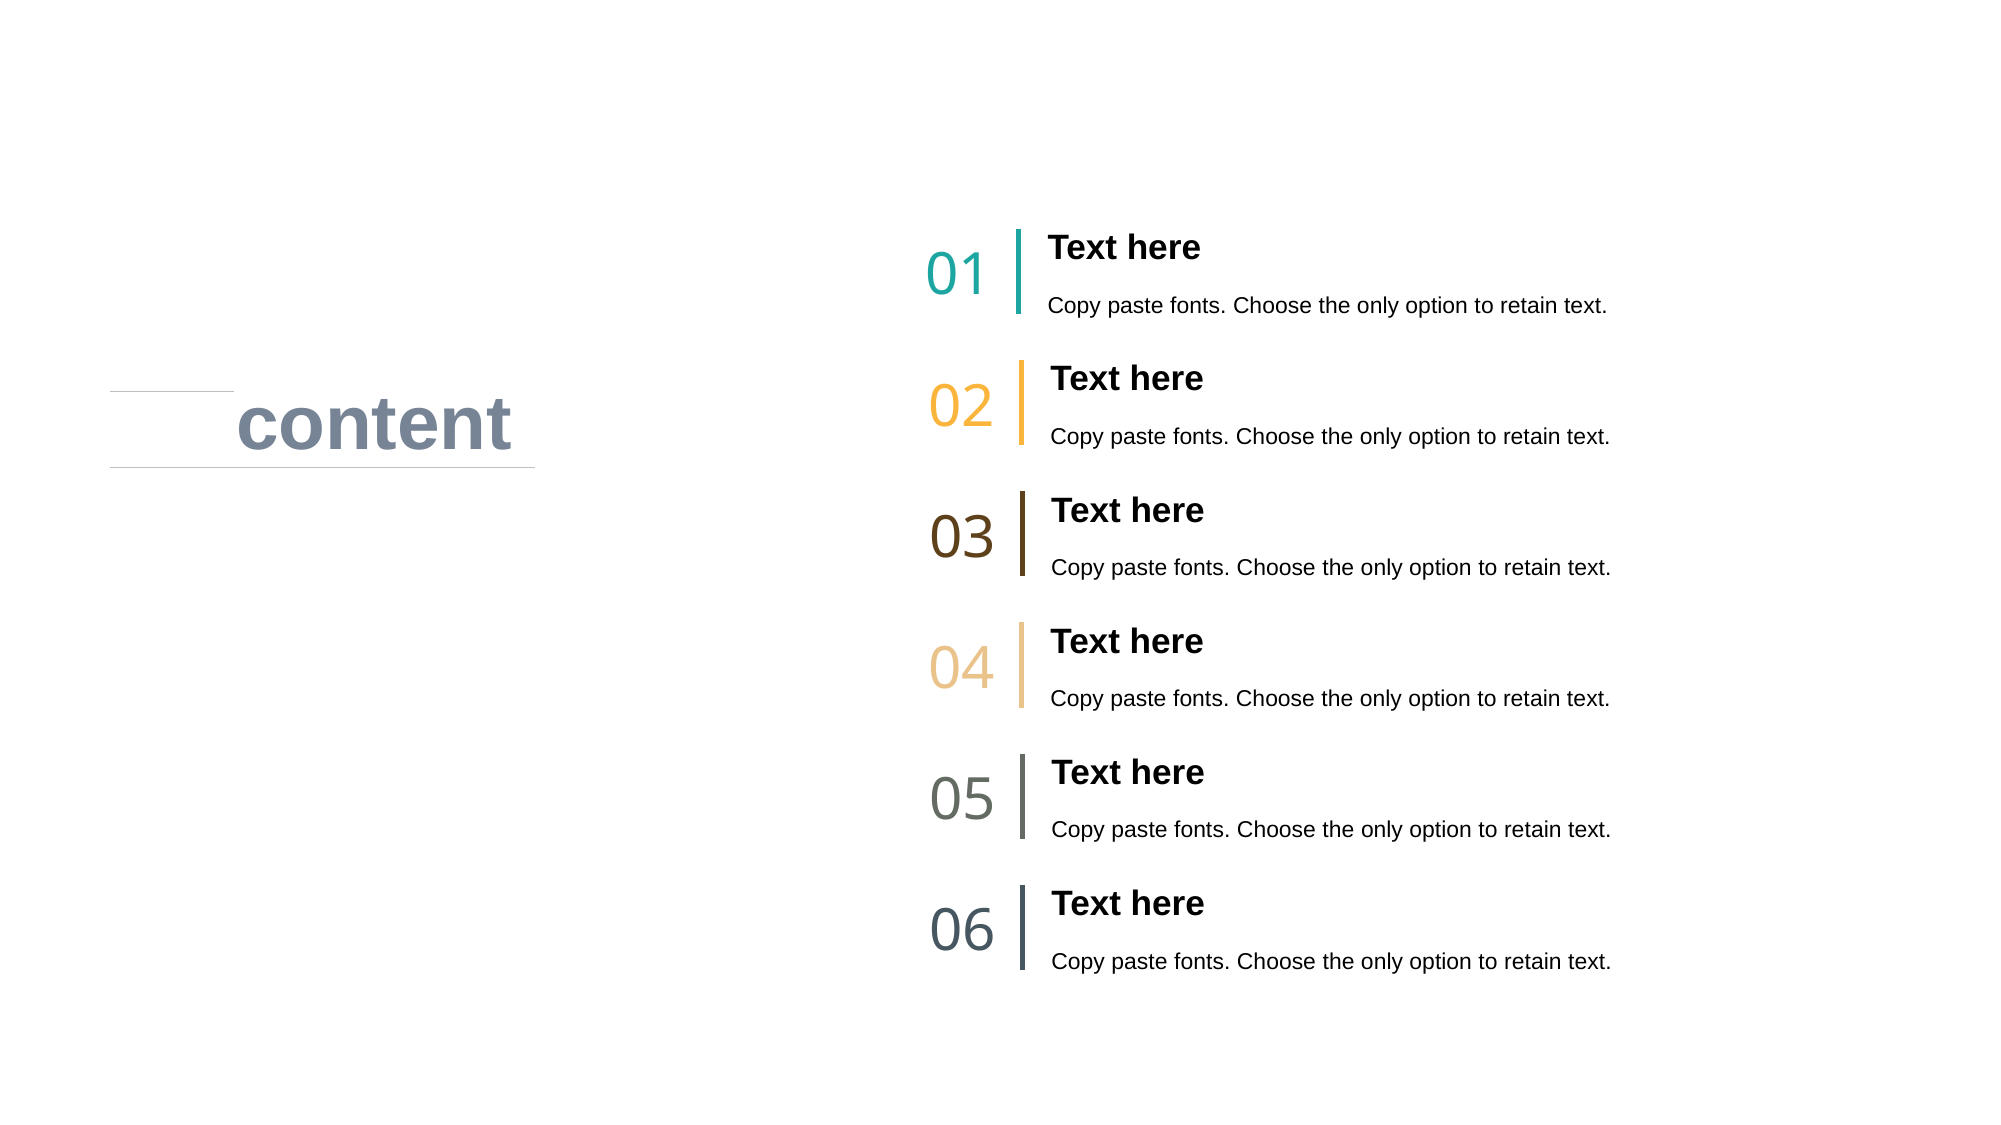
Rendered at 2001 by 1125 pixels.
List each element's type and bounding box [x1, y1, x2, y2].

text_box [109, 216, 1629, 983]
